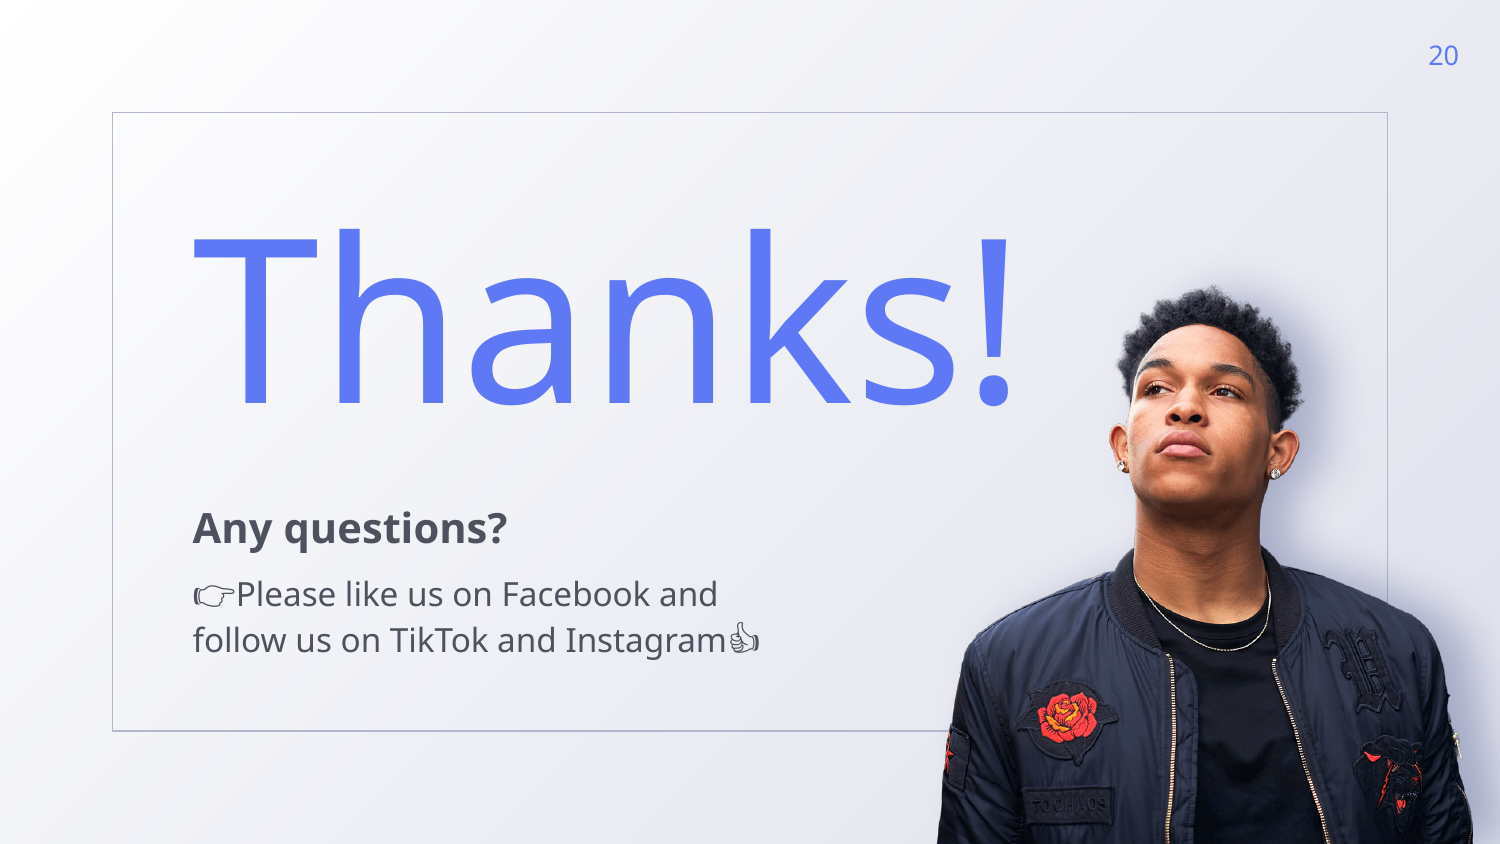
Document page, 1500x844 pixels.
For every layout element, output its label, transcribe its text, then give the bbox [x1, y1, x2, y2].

title Thanks! [192, 234, 1218, 425]
picture [936, 283, 1474, 844]
slide_number ‹#› [1387, 0, 1500, 113]
subtitle Any questions? 👉Please like us on Facebook and follow us on TikTok and Instagram👍 [192, 494, 767, 704]
